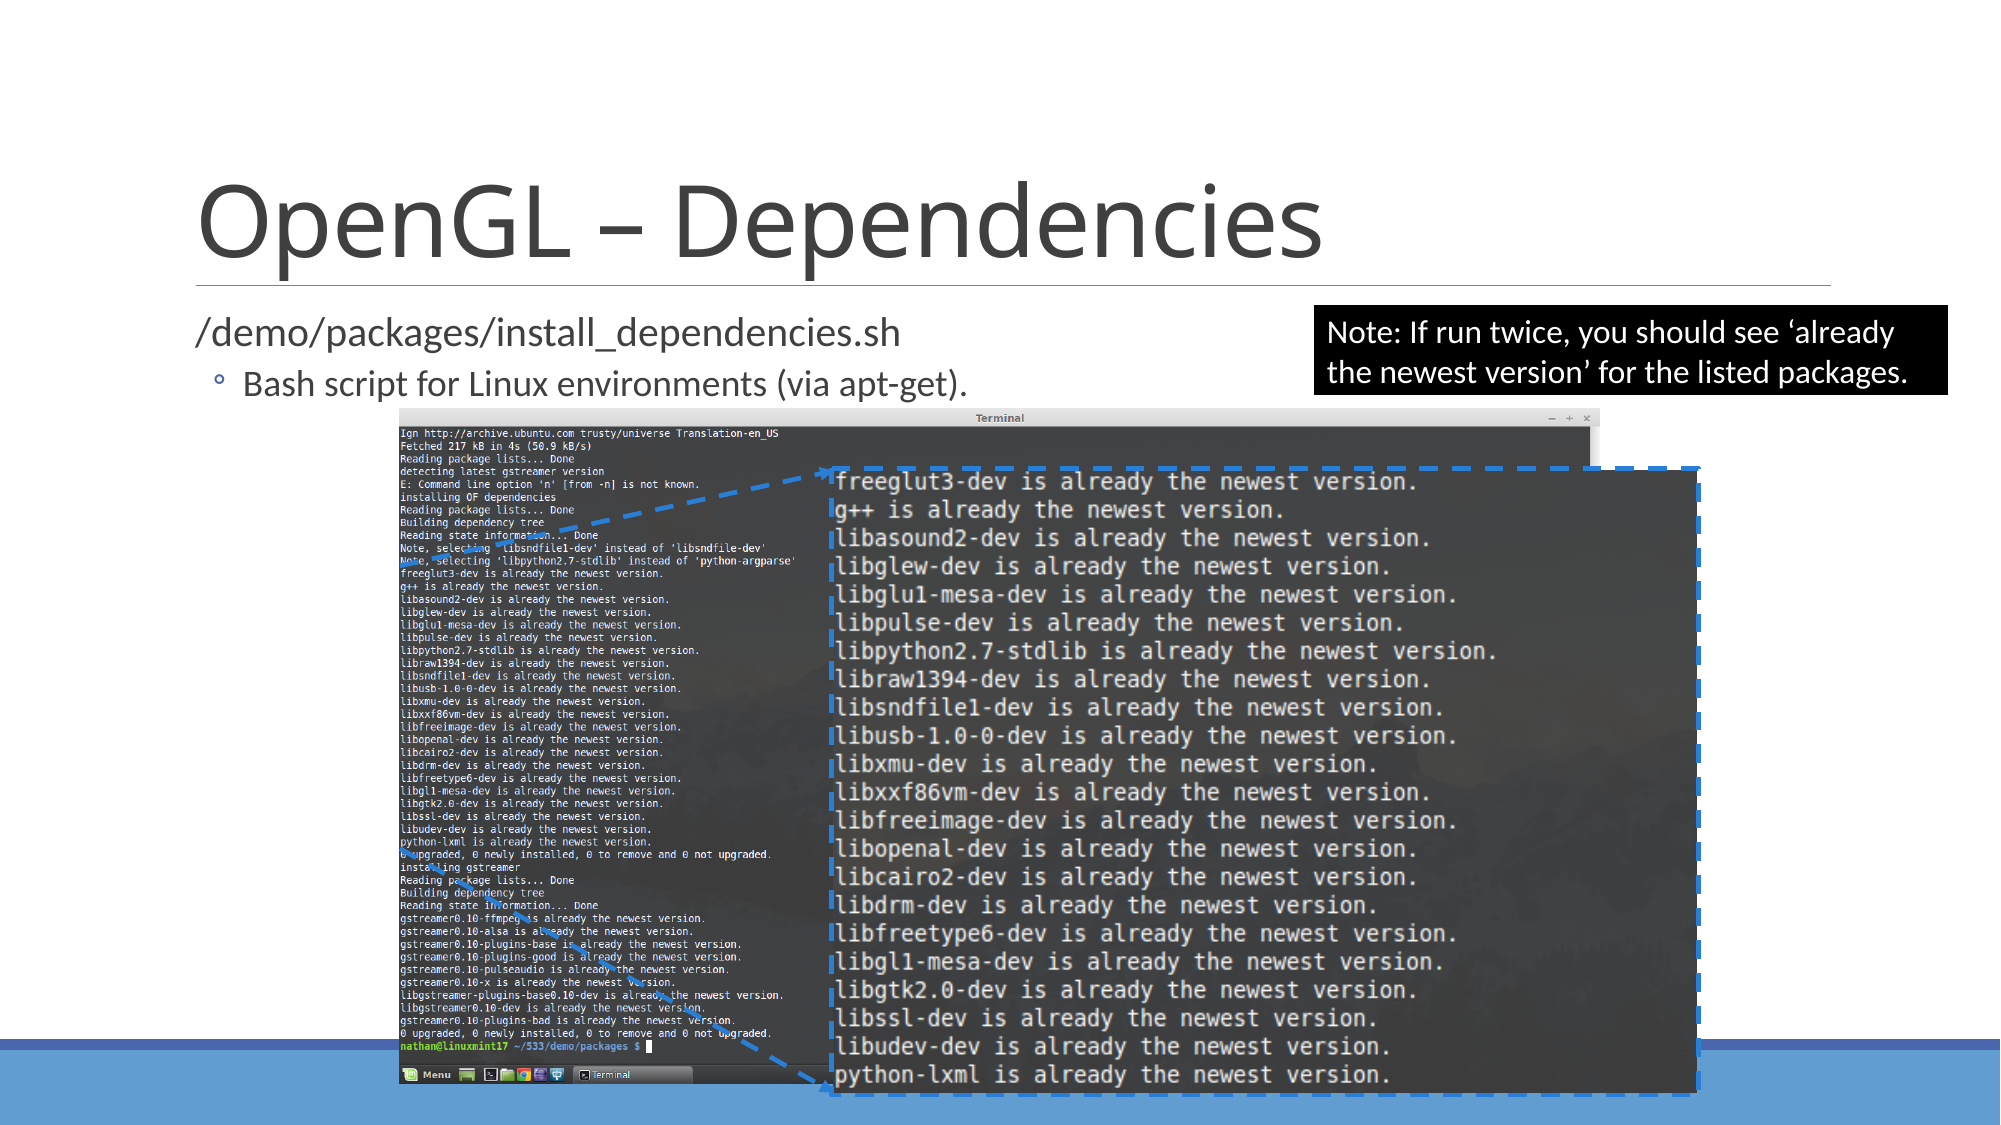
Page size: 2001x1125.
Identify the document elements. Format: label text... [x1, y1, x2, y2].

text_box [399, 848, 835, 1094]
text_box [399, 470, 835, 567]
picture [399, 407, 1697, 1094]
text_box Note: If run twice, you should see ‘already the newest version’ for the listed packages. [1312, 302, 1950, 398]
title OpenGL – Dependencies [180, 47, 1830, 285]
list /demo/packages/install_dependencies.sh Bash script for Linux environments (via apt-get). [180, 302, 1830, 963]
